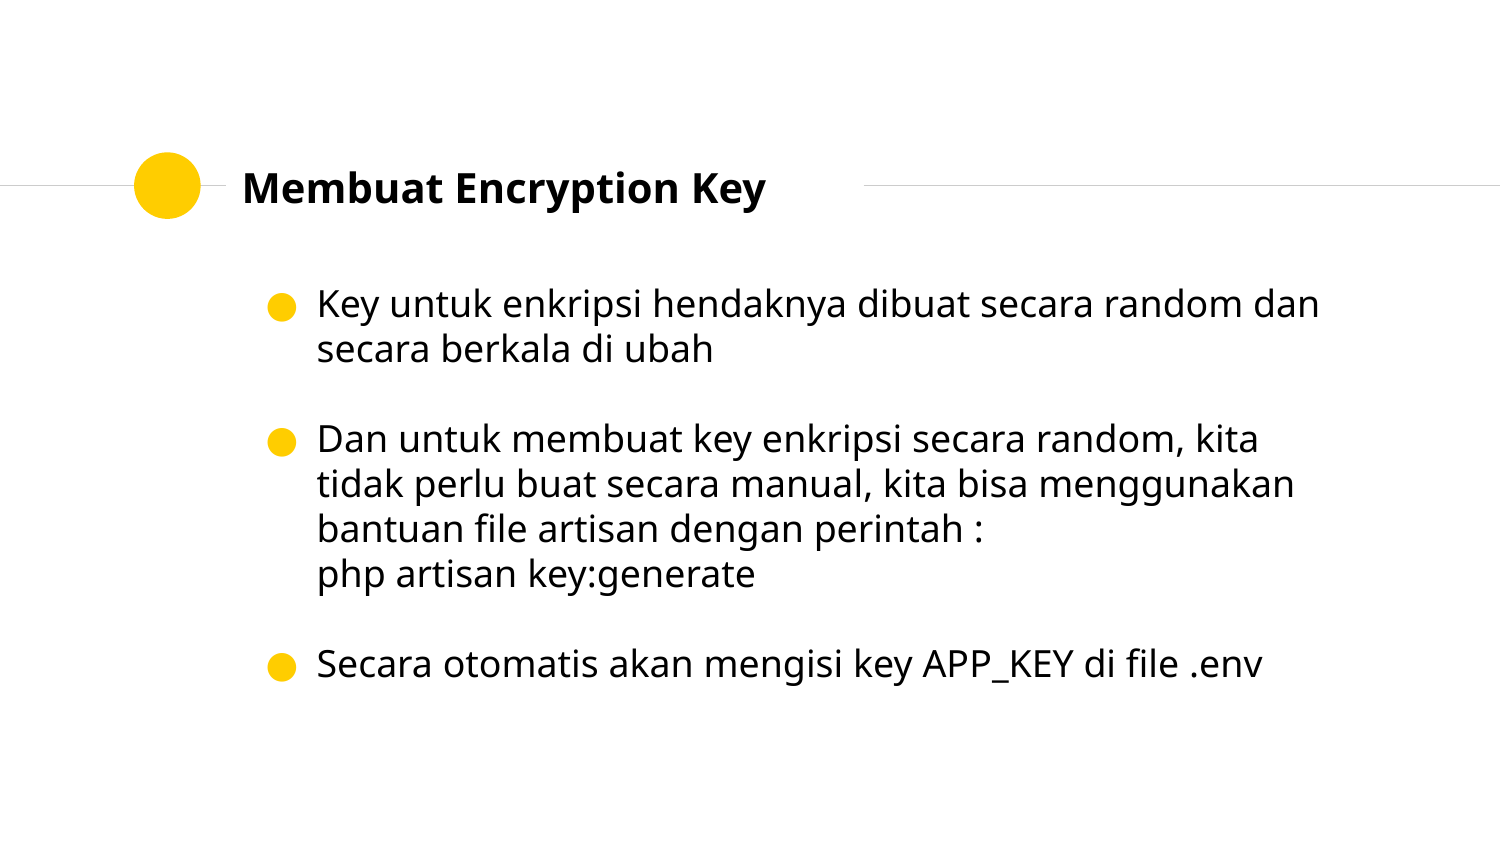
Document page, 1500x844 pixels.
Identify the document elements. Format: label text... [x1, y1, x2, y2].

title Membuat Encryption Key [226, 146, 863, 219]
list Key untuk enkripsi hendaknya dibuat secara random dan secara berkala di ubah Dan untuk membuat key enkripsi secara random, kita tidak perlu buat secara manual, kita bisa menggunakan bantuan file artisan dengan perintah : php artisan key:generate Secara otomatis akan mengisi key APP_KEY di file .env [226, 265, 1344, 776]
